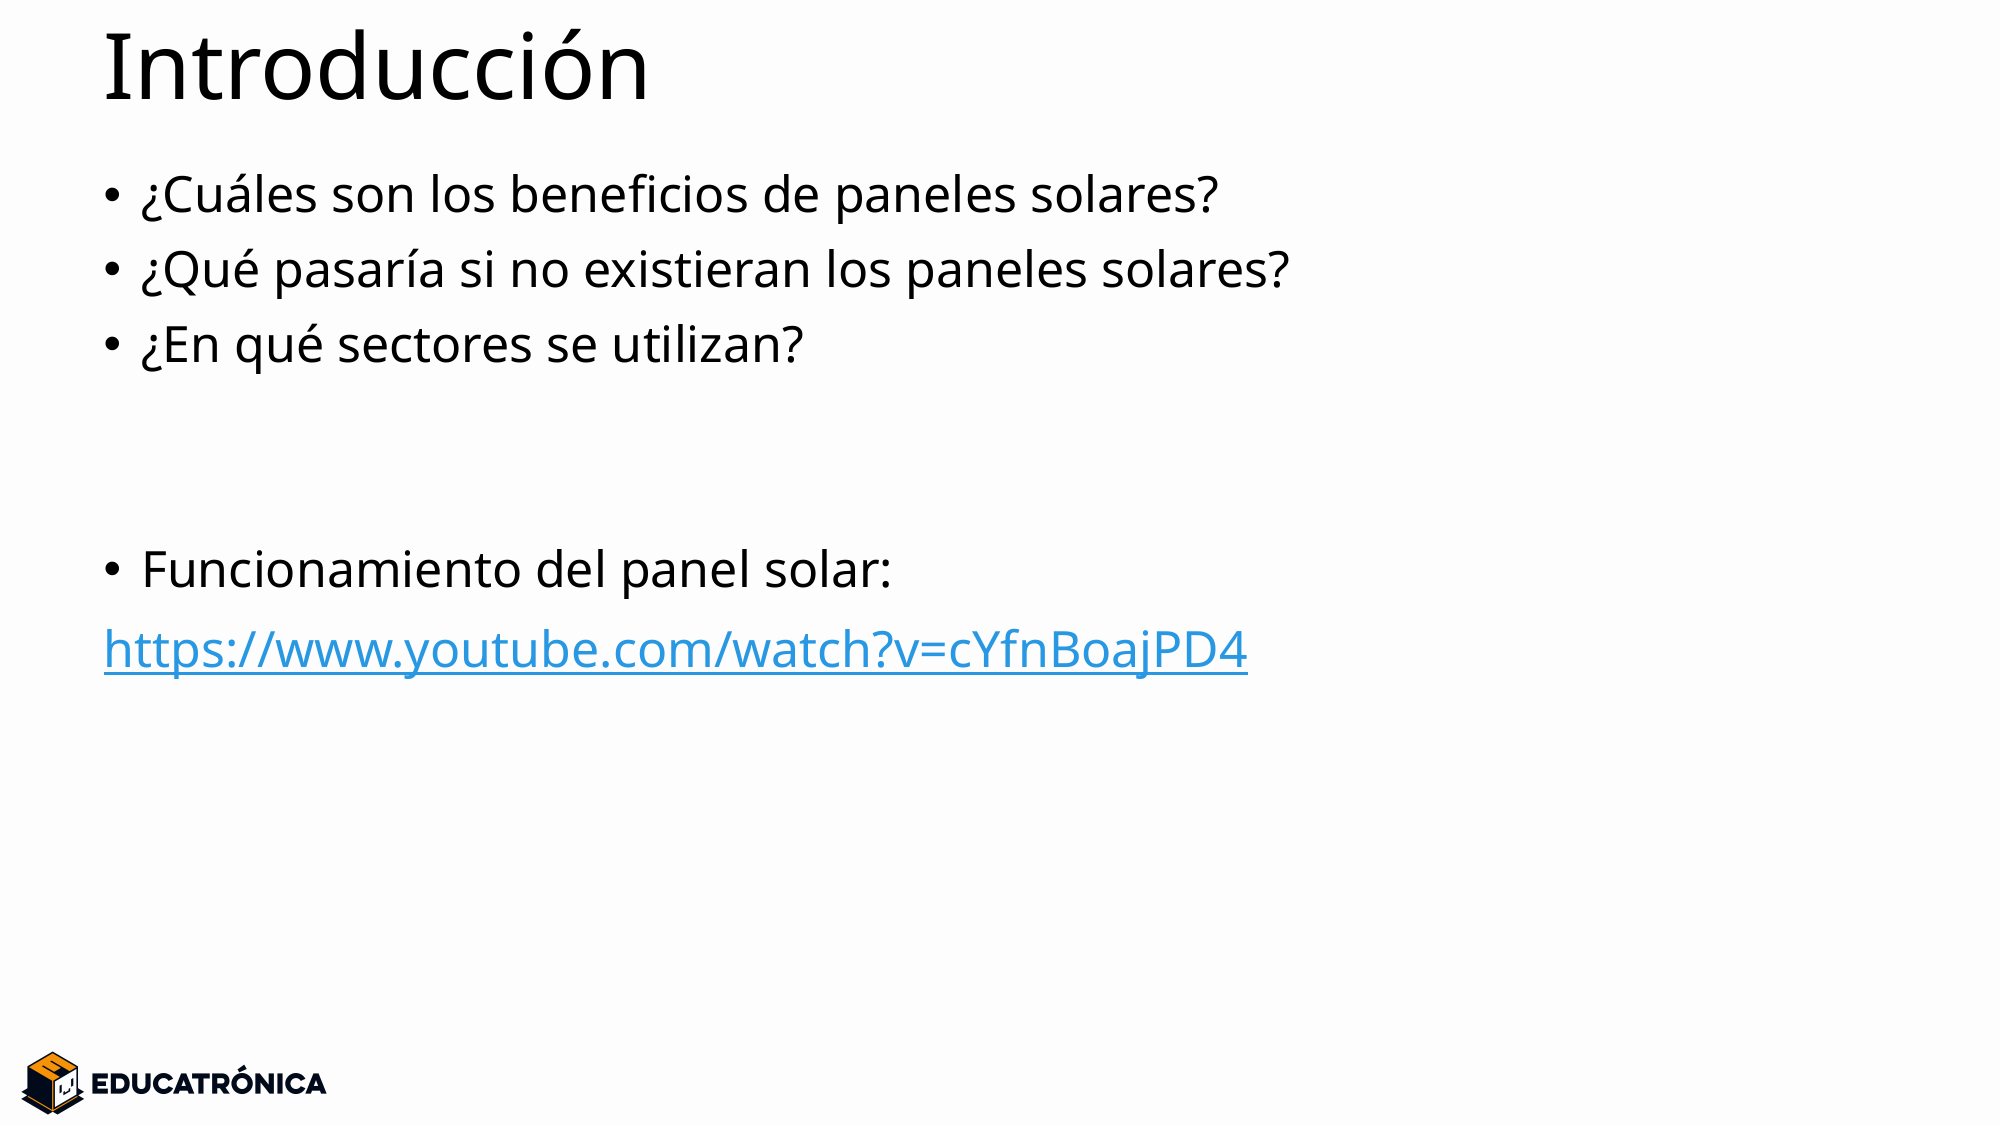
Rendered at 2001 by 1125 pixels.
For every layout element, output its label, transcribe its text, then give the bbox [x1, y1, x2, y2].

picture [19, 1048, 330, 1118]
list ¿Cuáles son los beneficios de paneles solares? ¿Qué pasaría si no existieran los paneles solares? ¿En qué sectores se utilizan? Funcionamiento del panel solar: https://www.youtube.com/watch?v=cYfnBoajPD4 [88, 162, 1912, 1037]
title Introducción [88, 7, 1912, 133]
